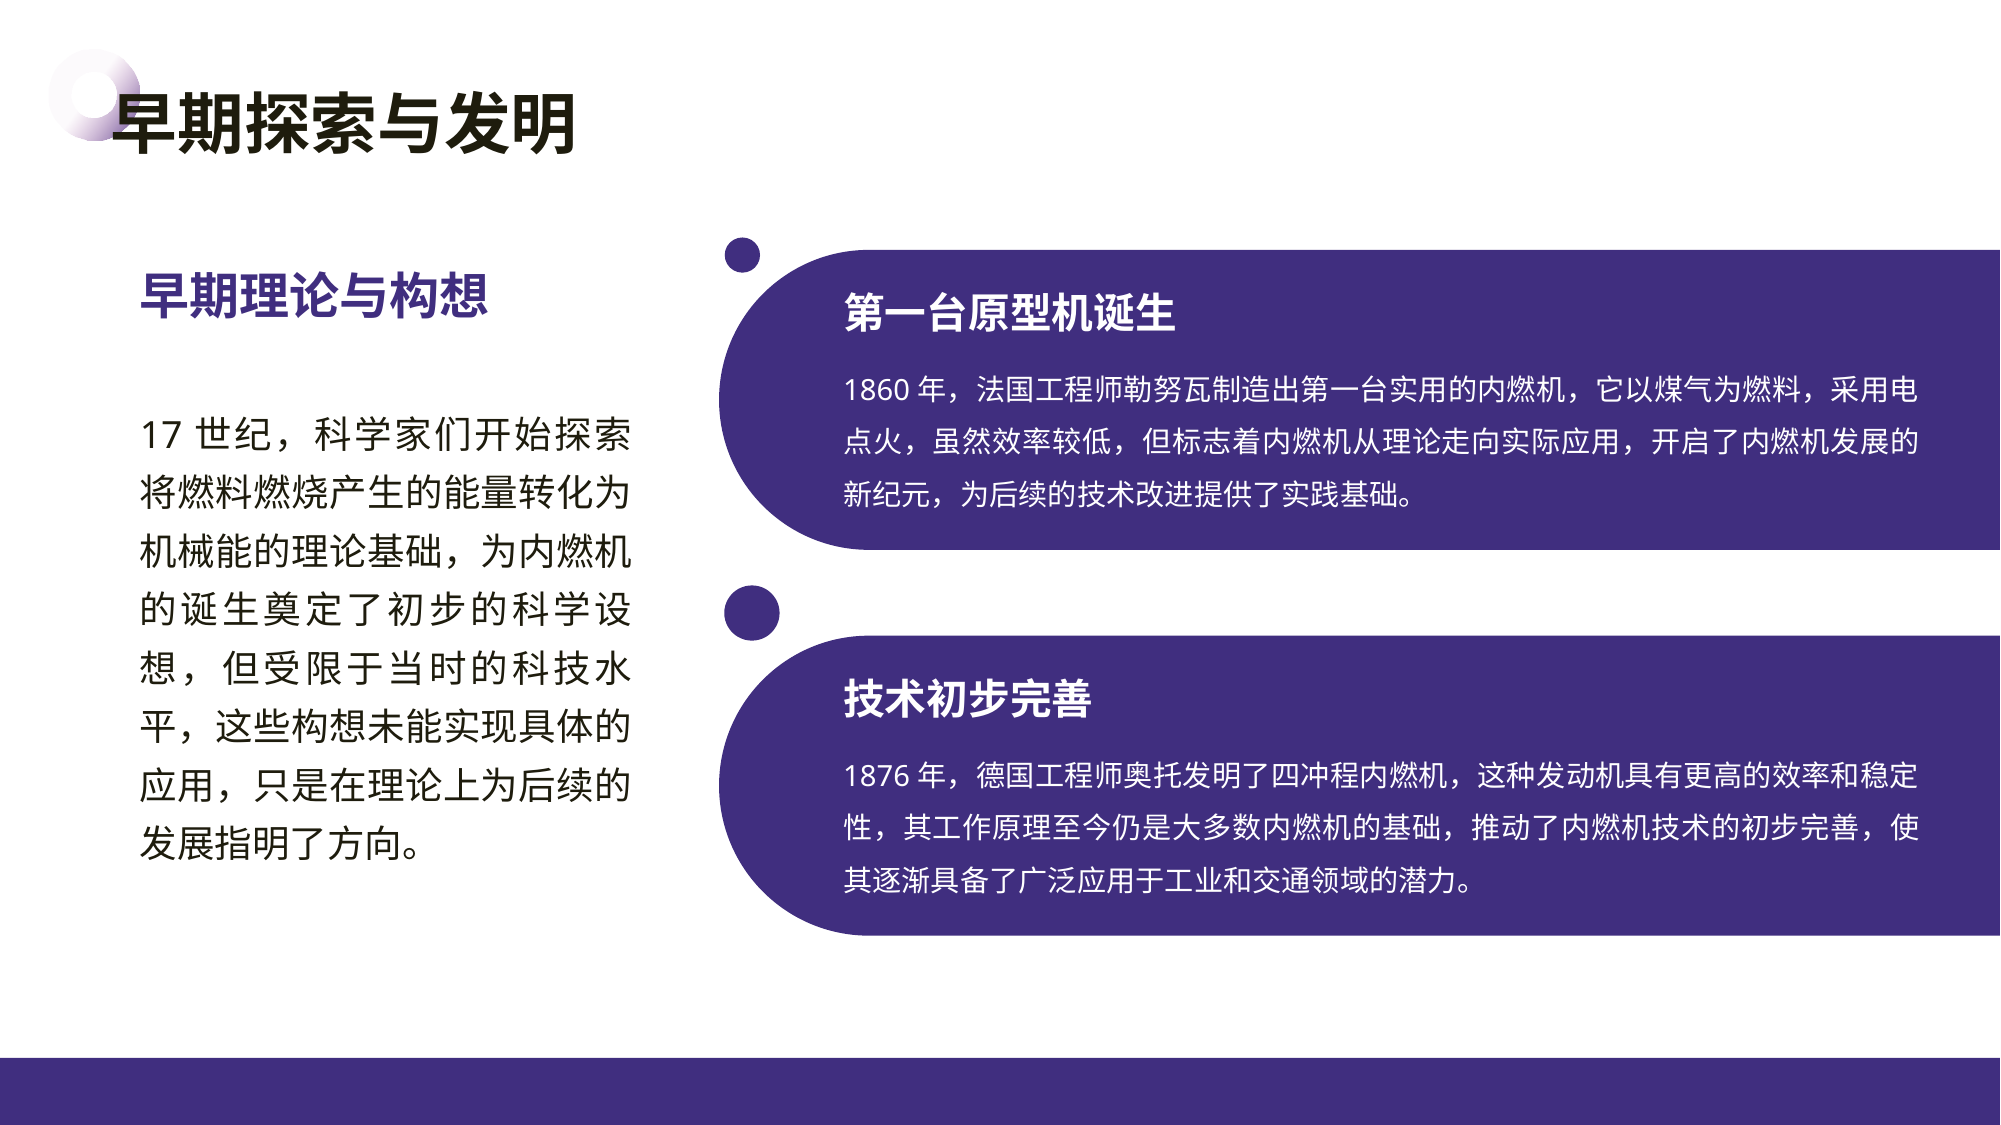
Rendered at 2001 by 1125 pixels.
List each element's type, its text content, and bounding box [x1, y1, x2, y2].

text_box [719, 635, 2000, 936]
text_box 1860年，法国工程师勒努瓦制造出第一台实用的内燃机，它以煤气为燃料，采用电点火，虽然效率较低，但标志着内燃机从理论走向实际应用，开启了内燃机发展的新纪元，为后续的技术改进提供了实践基础。 [828, 346, 1936, 519]
text_box [719, 249, 2000, 550]
text_box [724, 585, 780, 635]
text_box 17世纪，科学家们开始探索将燃料燃烧产生的能量转化为机械能的理论基础，为内燃机的诞生奠定了初步的科学设想，但受限于当时的科技水平，这些构想未能实现具体的应用，只是在理论上为后续的发展指明了方向。 [124, 389, 648, 975]
text_box 技术初步完善 [828, 665, 1936, 731]
text_box [724, 237, 760, 249]
text_box 早期理论与构想 [124, 256, 648, 332]
text_box [41, 41, 147, 141]
text_box [0, 1057, 2000, 1125]
text_box 1876年，德国工程师奥托发明了四冲程内燃机，这种发动机具有更高的效率和稳定性，其工作原理至今仍是大多数内燃机的基础，推动了内燃机技术的初步完善，使其逐渐具备了广泛应用于工业和交通领域的潜力。 [828, 732, 1936, 905]
text_box 第一台原型机诞生 [828, 279, 1936, 345]
text_box 早期探索与发明 [95, 74, 1761, 170]
